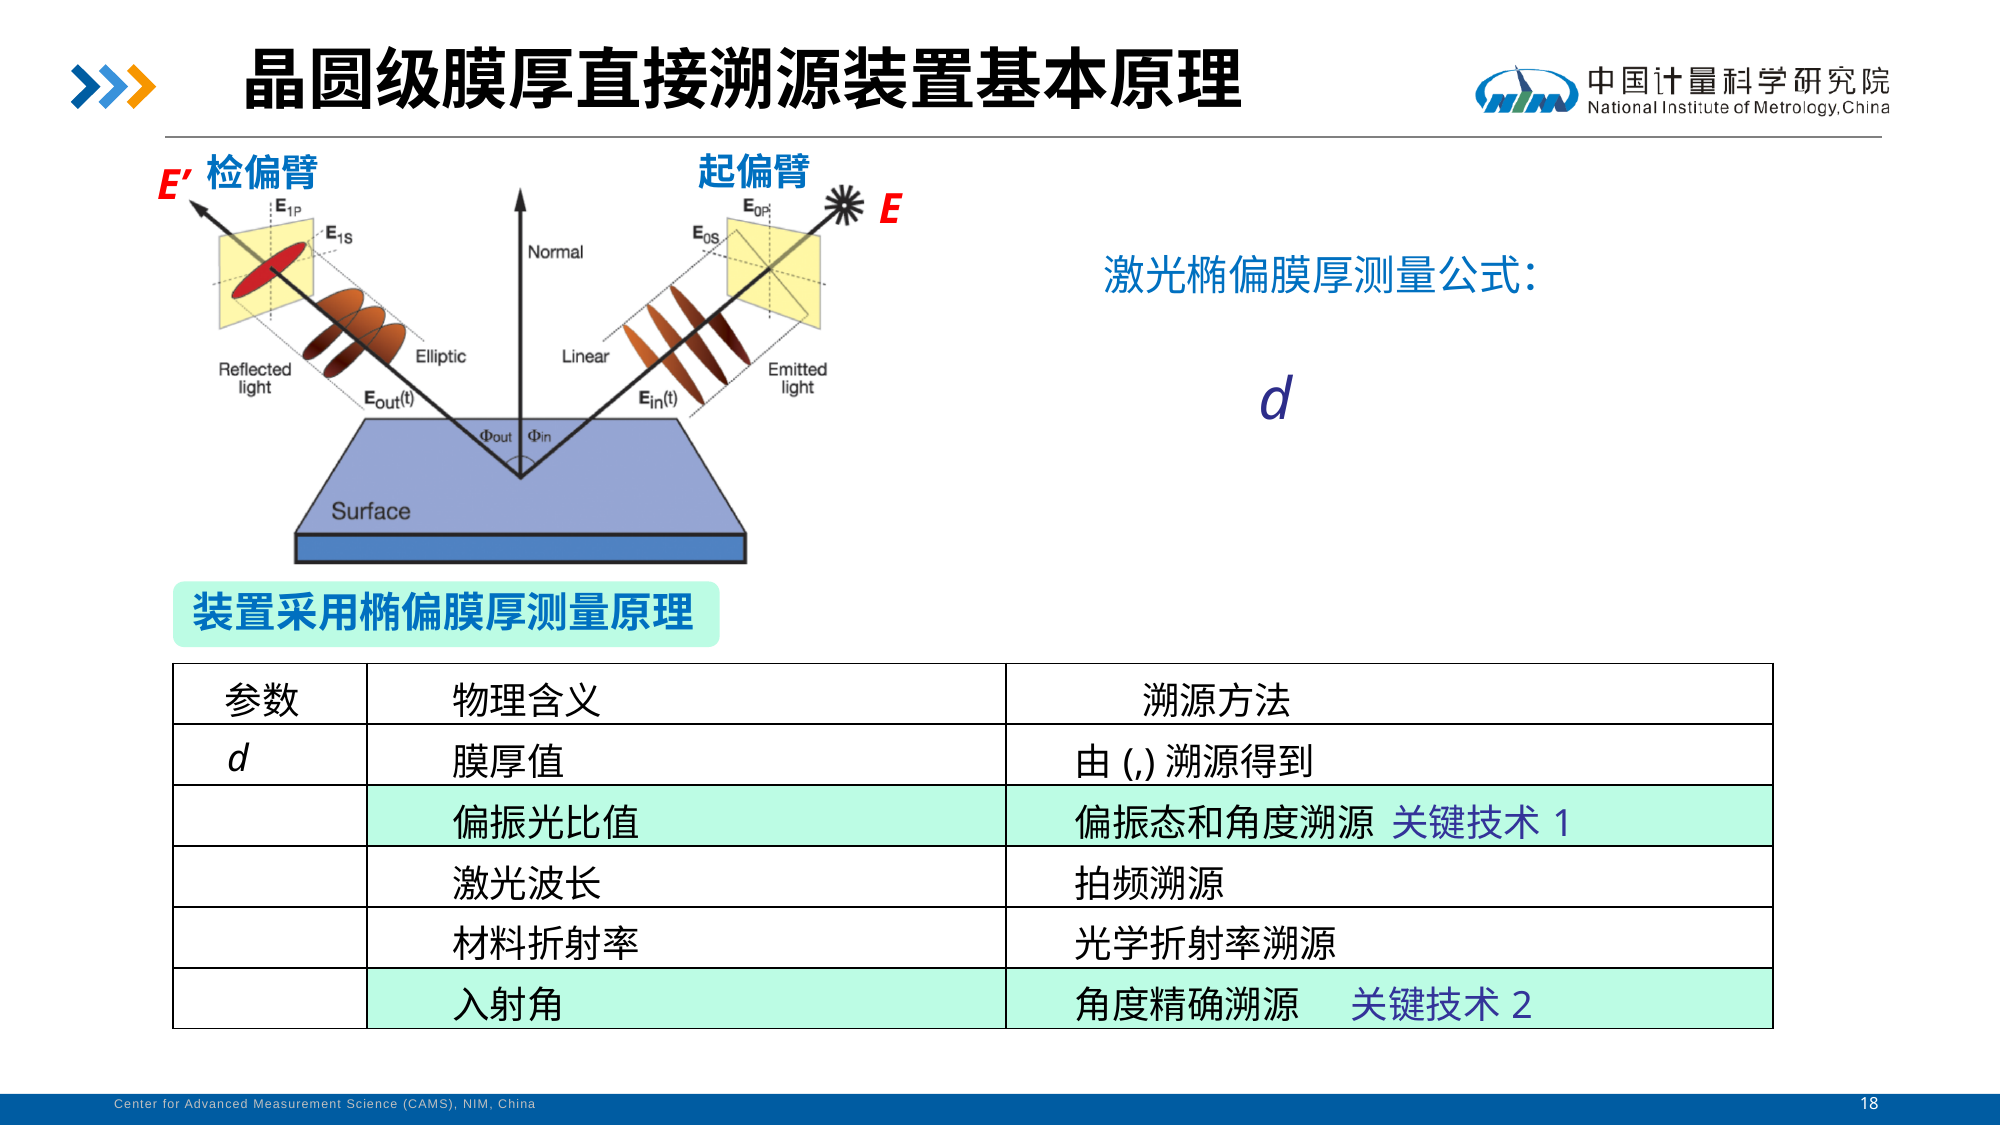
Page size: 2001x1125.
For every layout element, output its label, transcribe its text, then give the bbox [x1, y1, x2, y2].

text_box E’ [142, 100, 204, 216]
text_box E [864, 124, 917, 240]
picture [1440, 37, 1930, 122]
text_box 激光椭偏膜厚测量公式： [1088, 216, 1624, 307]
picture [179, 167, 879, 591]
text_box 检偏臂 [204, 119, 335, 158]
text_box 起偏臂 [683, 117, 827, 158]
text_box 晶圆级膜厚直接溯源装置基本原理 [159, 29, 1326, 145]
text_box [172, 578, 736, 648]
